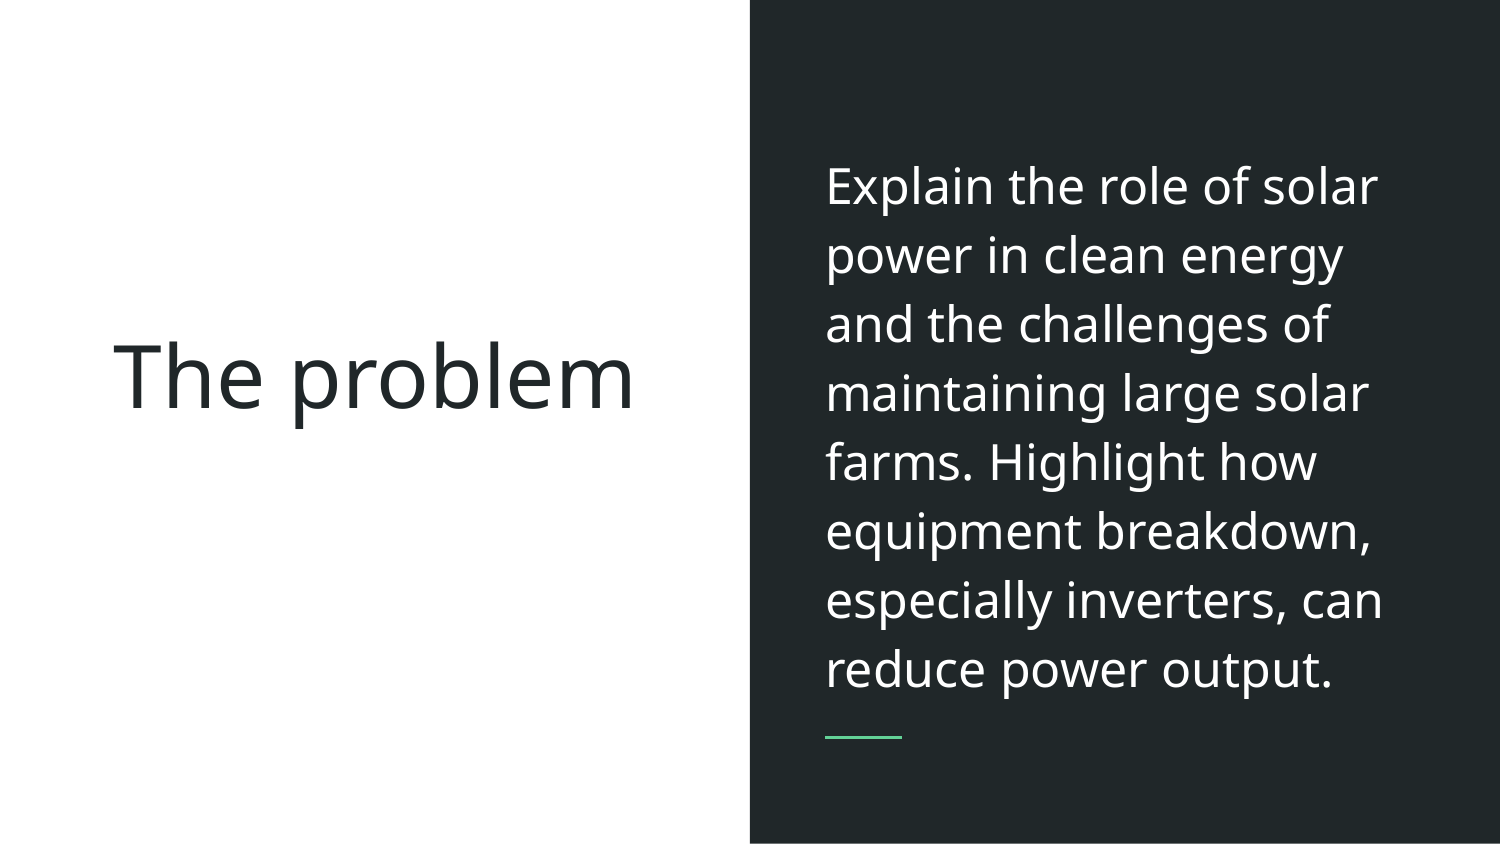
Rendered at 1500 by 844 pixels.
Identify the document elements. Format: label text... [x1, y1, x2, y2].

title The problem [43, 298, 708, 546]
list Explain the role of solar power in clean energy and the challenges of maintaining large solar farms. Highlight how equipment breakdown, especially inverters, can reduce power output. [810, 118, 1440, 725]
